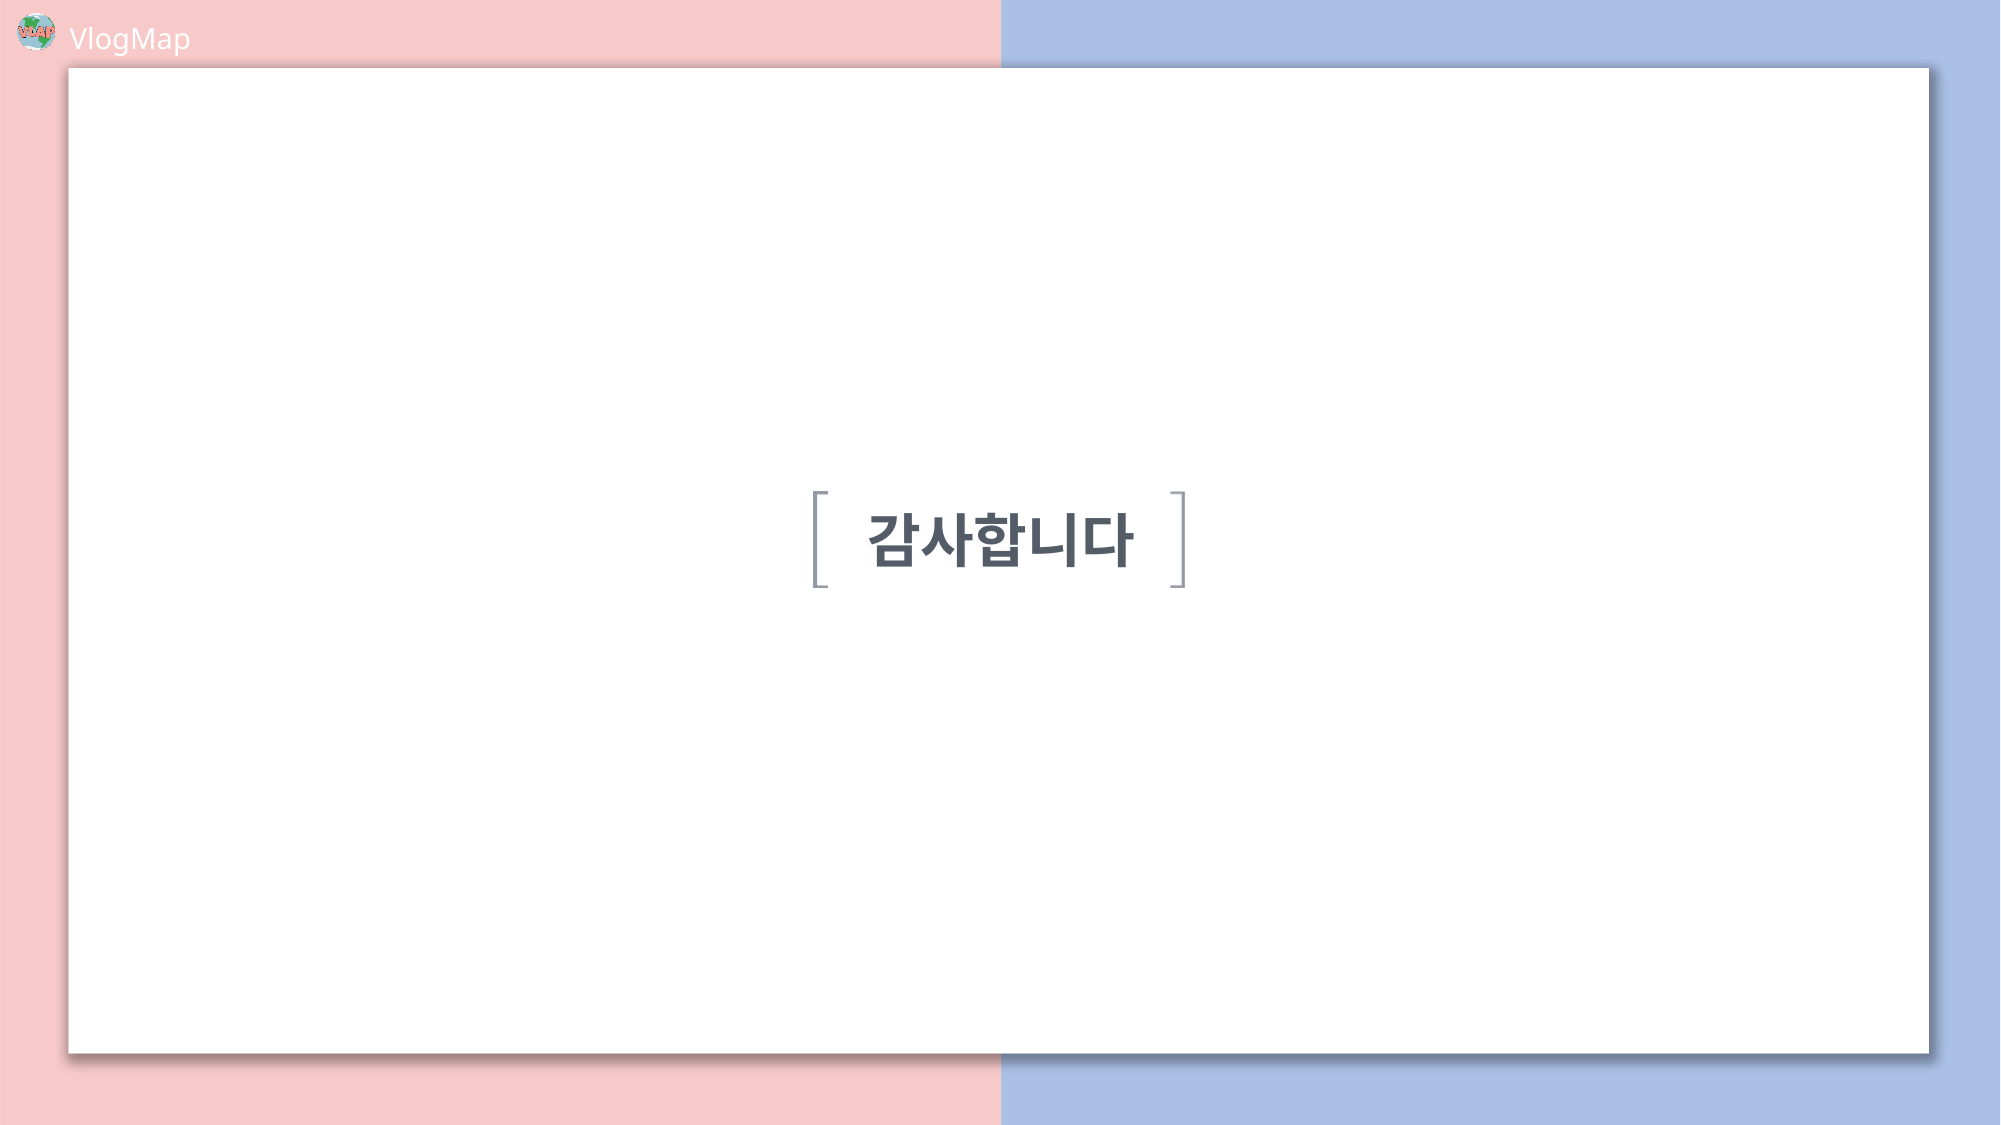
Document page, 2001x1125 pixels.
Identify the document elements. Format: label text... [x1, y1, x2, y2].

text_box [813, 491, 1185, 588]
picture [0, 0, 2001, 1125]
text_box VlogMap [54, 13, 672, 95]
text_box 감사합니다 [363, 486, 1639, 593]
